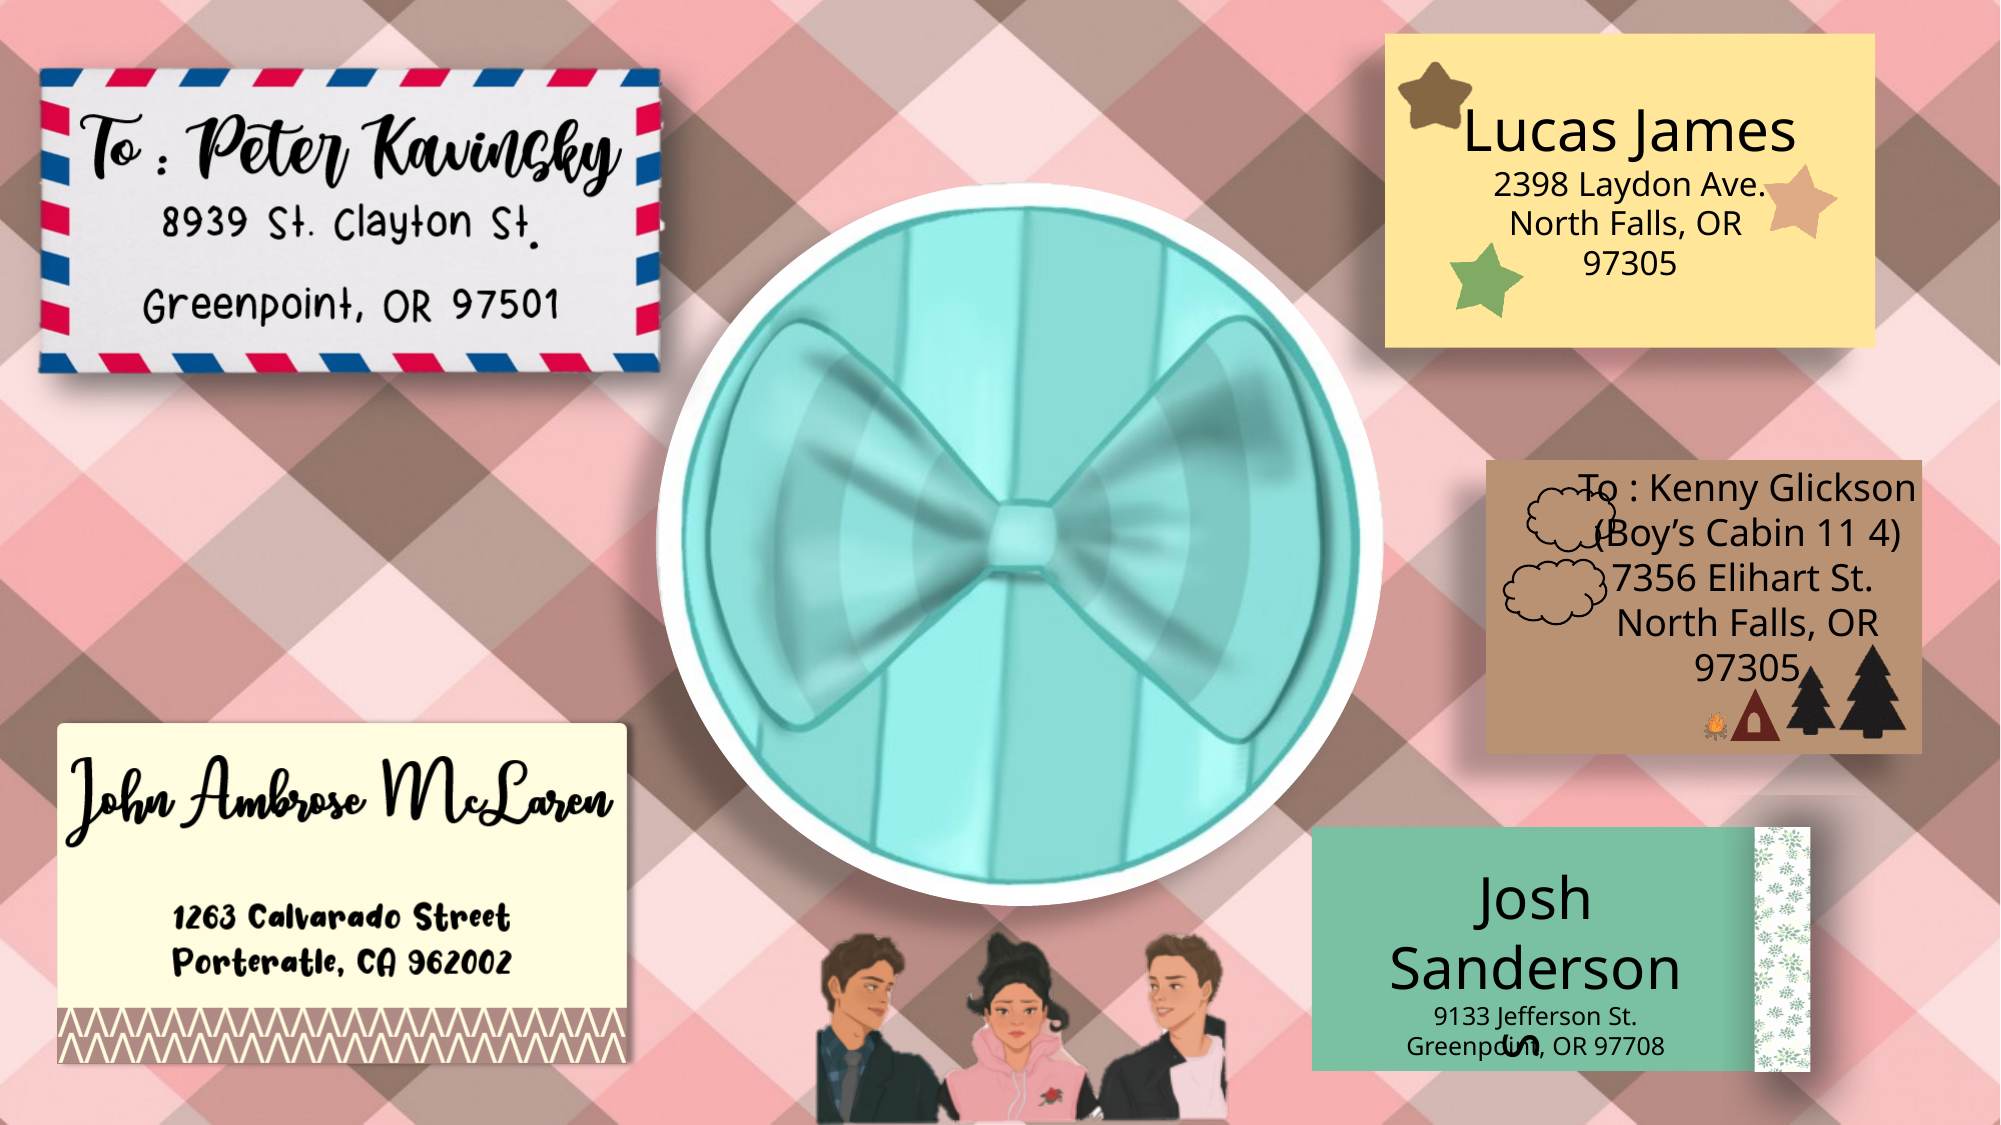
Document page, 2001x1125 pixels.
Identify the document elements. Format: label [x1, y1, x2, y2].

picture [0, 0, 2001, 1125]
text_box [1486, 456, 1967, 755]
text_box [1384, 33, 1876, 348]
text_box [1311, 827, 1811, 1079]
